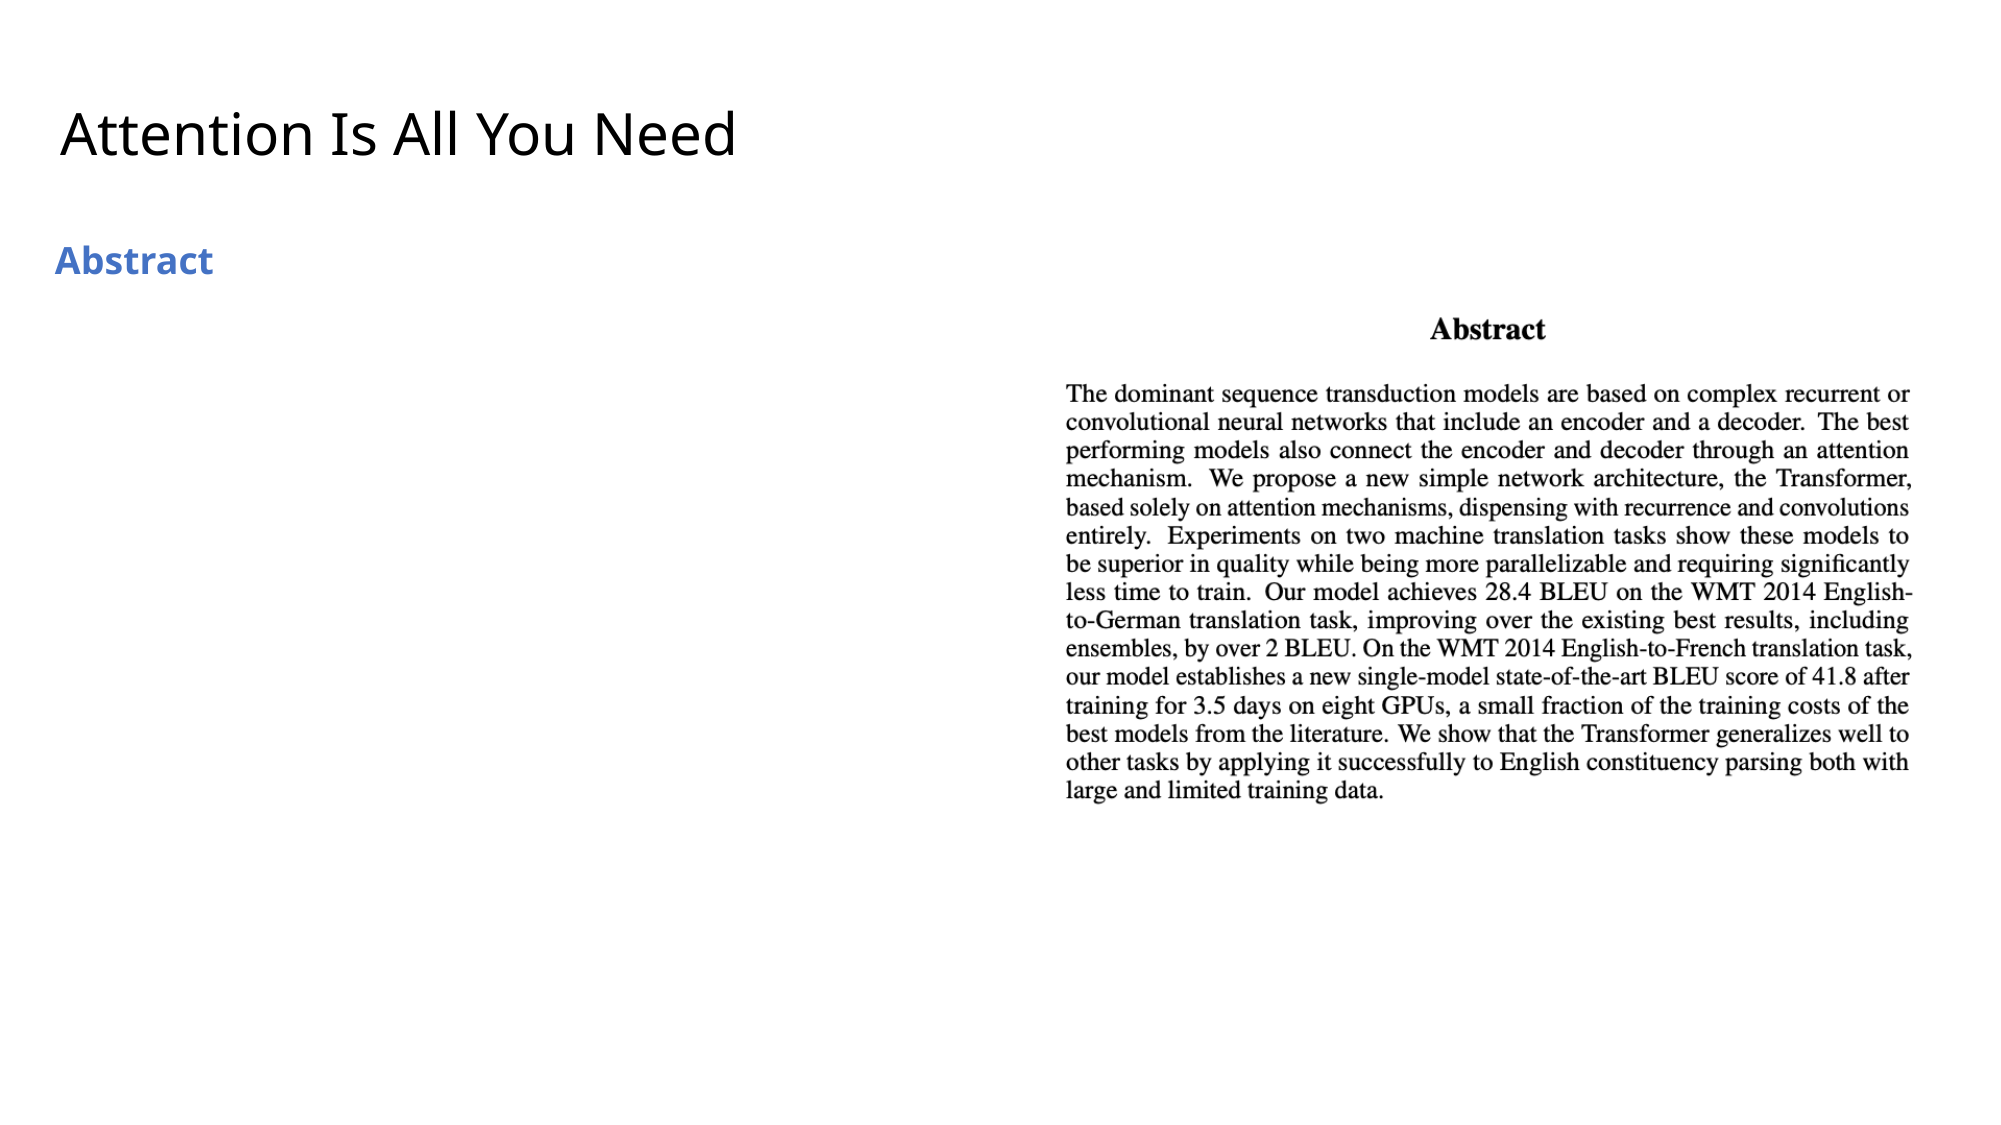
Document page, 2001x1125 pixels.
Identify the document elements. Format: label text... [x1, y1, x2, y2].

text_box Attention Is All You Need [45, 89, 754, 175]
picture [1042, 309, 1937, 816]
text_box Abstract [40, 207, 230, 290]
